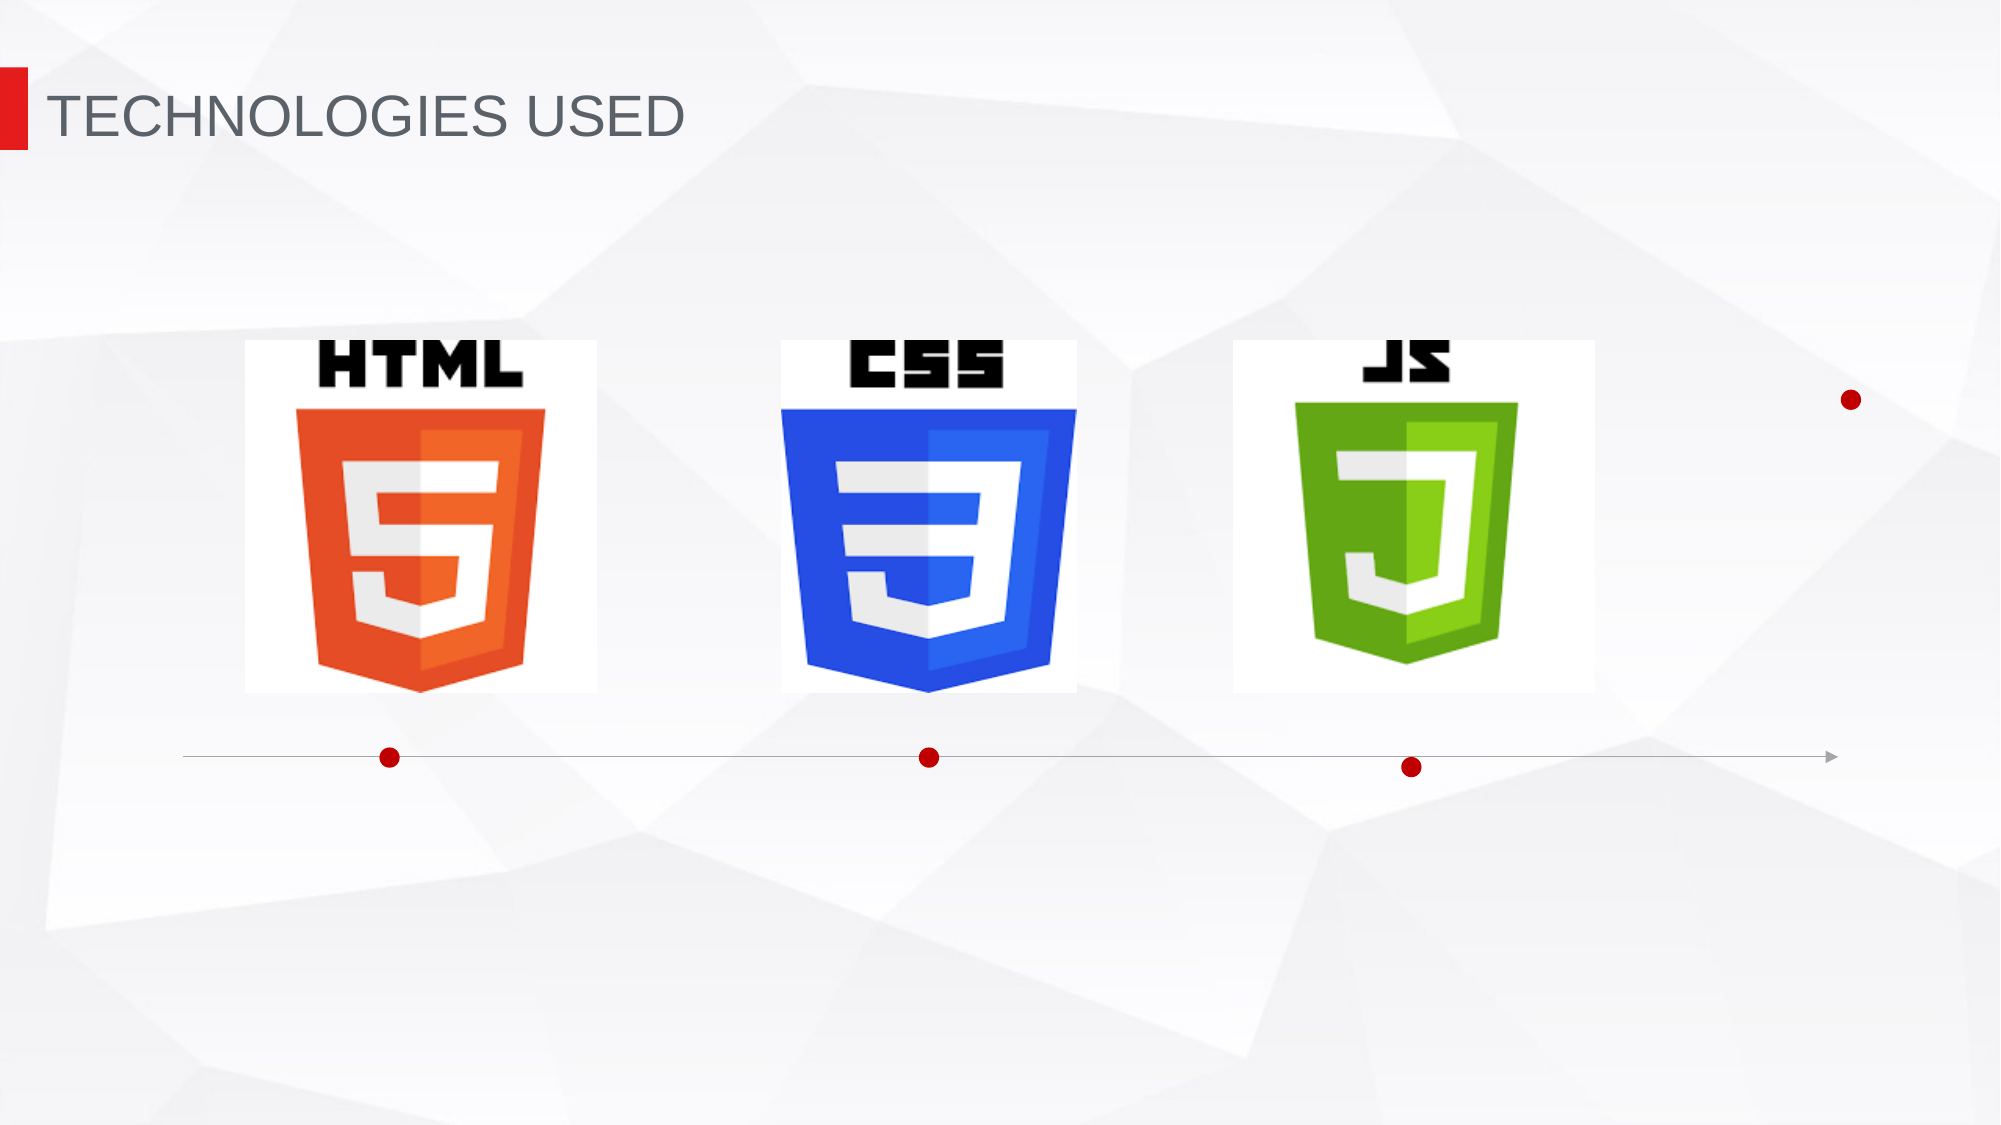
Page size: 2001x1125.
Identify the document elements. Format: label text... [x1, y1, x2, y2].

text_box [917, 758, 941, 769]
text_box [378, 746, 401, 756]
text_box [918, 746, 940, 756]
picture [0, 0, 2000, 1125]
text_box [1400, 758, 1423, 779]
text_box [1839, 388, 1863, 411]
text_box [378, 758, 401, 769]
title TECHNOLOGIES USED [31, 59, 1863, 166]
